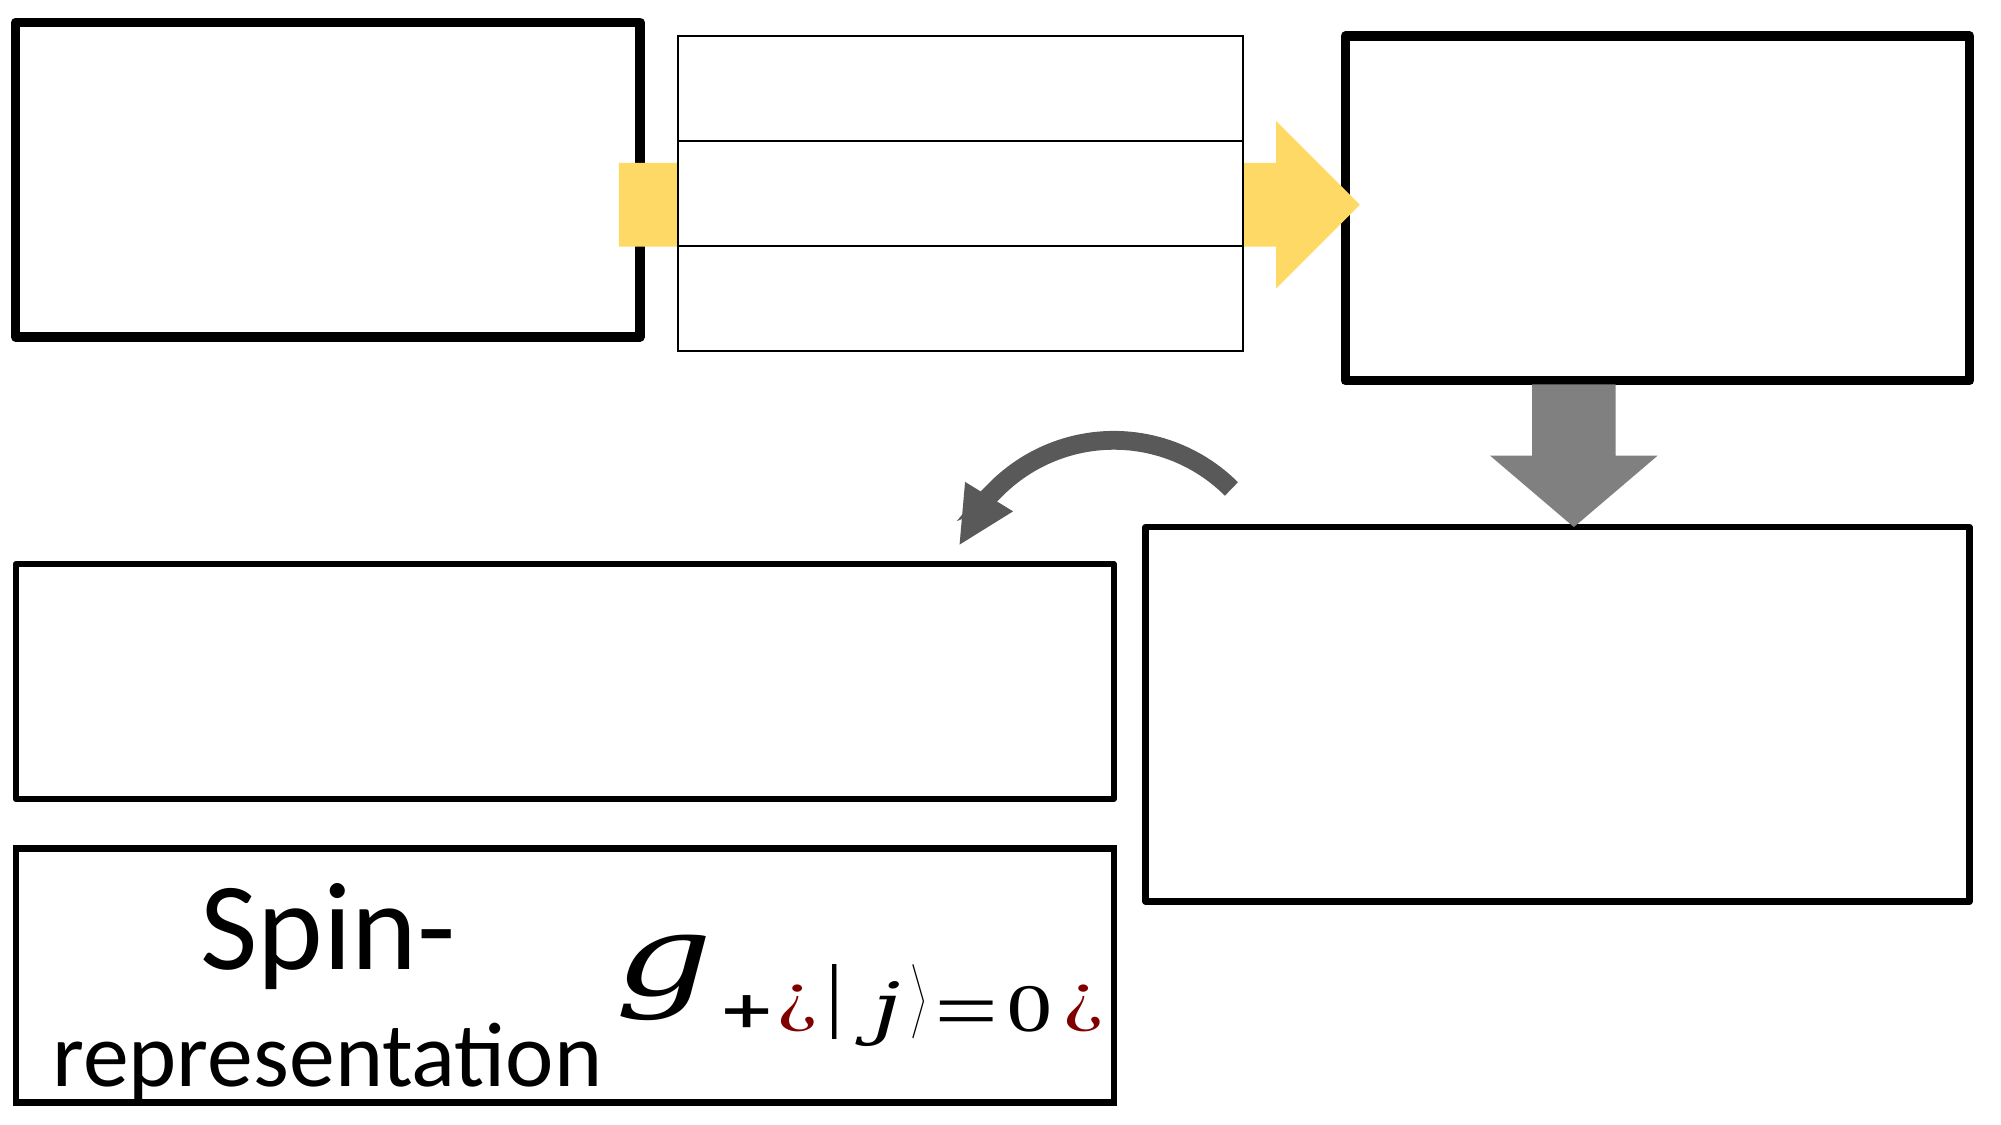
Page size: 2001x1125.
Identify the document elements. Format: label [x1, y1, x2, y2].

text_box [15, 847, 1115, 1104]
text_box [617, 161, 677, 248]
text_box [1244, 118, 1362, 291]
text_box [1487, 383, 1661, 529]
text_box [958, 439, 1232, 607]
